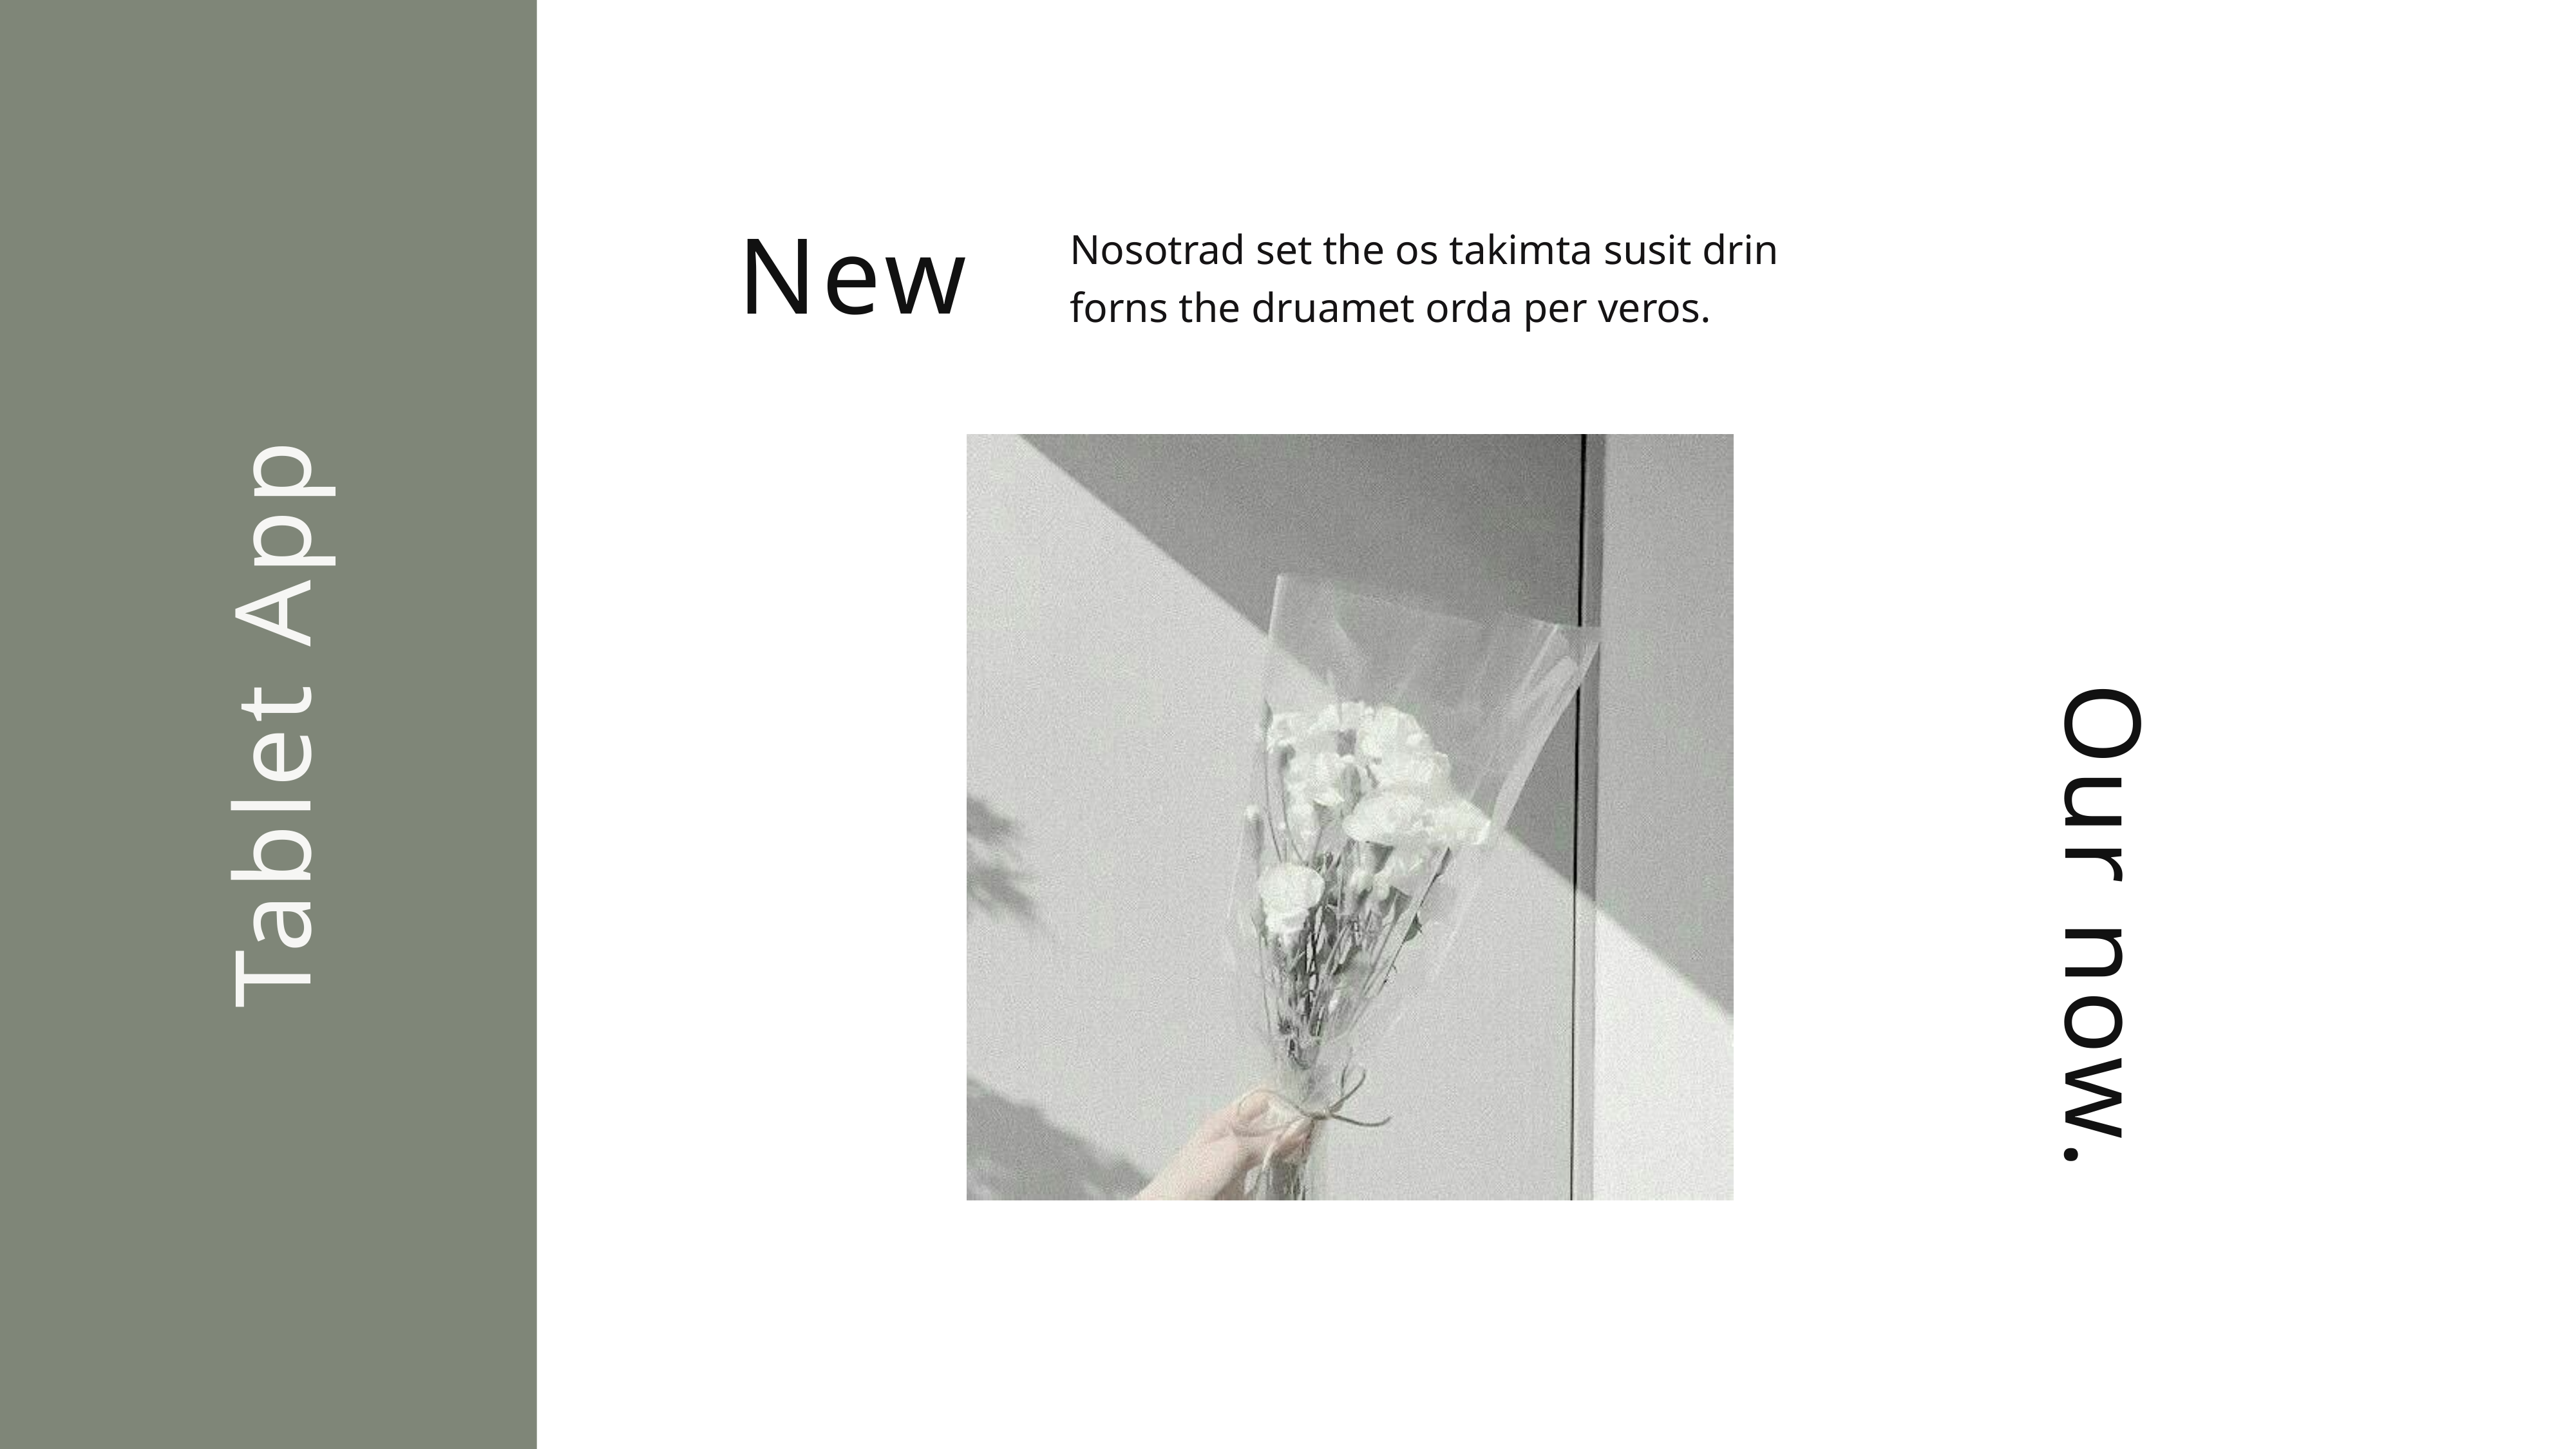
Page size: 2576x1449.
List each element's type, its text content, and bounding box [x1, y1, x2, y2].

text_box Tablet App [201, 402, 337, 1047]
picture [967, 433, 1734, 1200]
text_box [0, 0, 537, 1449]
text_box Nosotrad set the os takimta susit drin forns the druamet orda per veros. [1065, 209, 1839, 335]
text_box Our now. [2040, 603, 2175, 1248]
text_box New [702, 209, 1002, 334]
